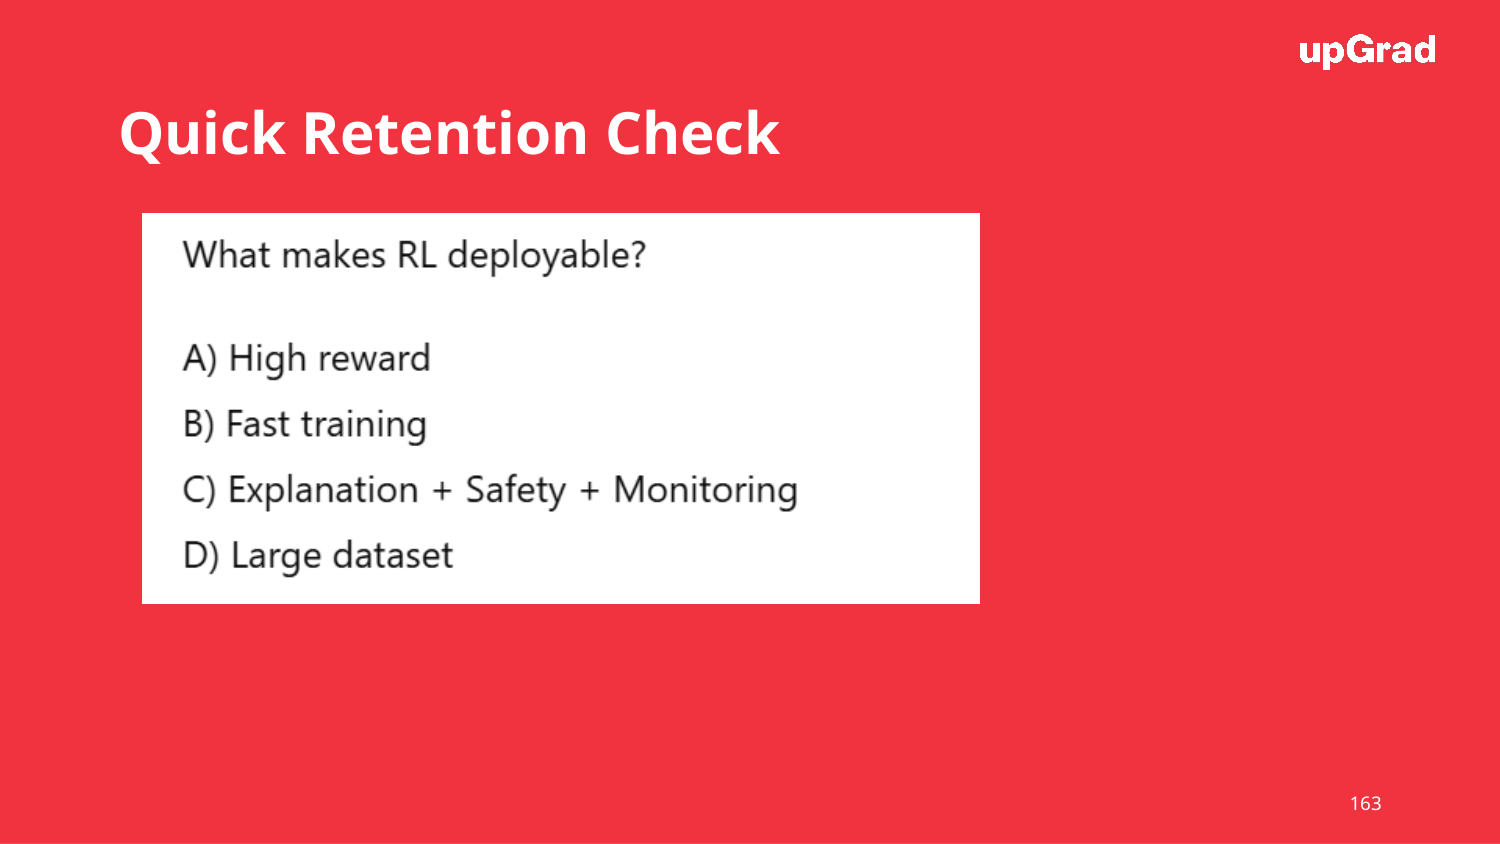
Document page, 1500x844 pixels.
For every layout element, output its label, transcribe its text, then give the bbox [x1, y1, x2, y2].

picture [141, 212, 981, 604]
title Quick Retention Check [103, 89, 1087, 182]
picture [1300, 34, 1435, 70]
slide_number 163 [1059, 782, 1397, 827]
